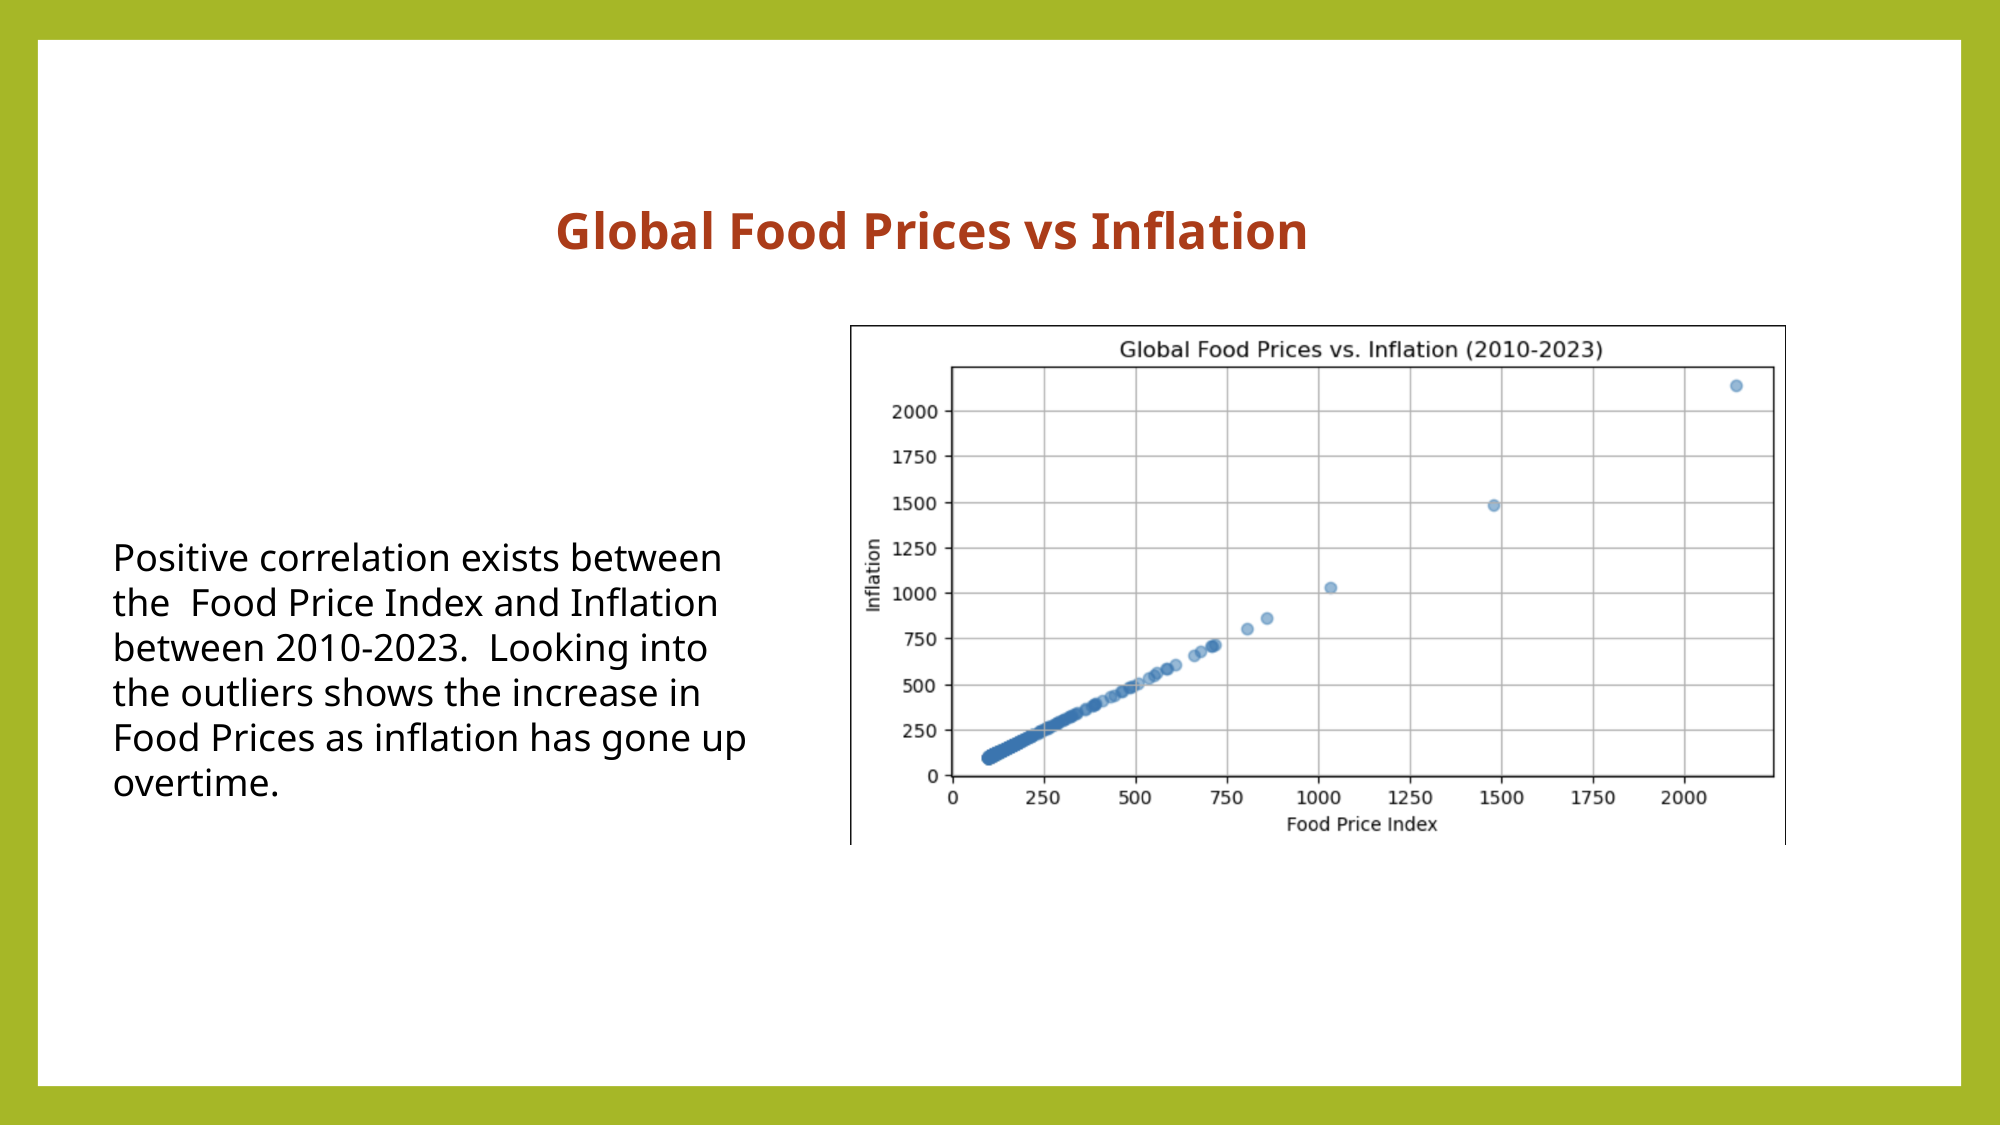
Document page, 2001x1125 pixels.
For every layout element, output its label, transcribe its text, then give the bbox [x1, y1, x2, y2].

text_box Positive correlation exists between the Food Price Index and Inflation between 2010-2023. Looking into the outliers shows the increase in Food Prices as inflation has gone up overtime. [97, 527, 774, 812]
text_box Global Food Prices vs Inflation [432, 192, 1433, 267]
picture [850, 325, 1786, 845]
